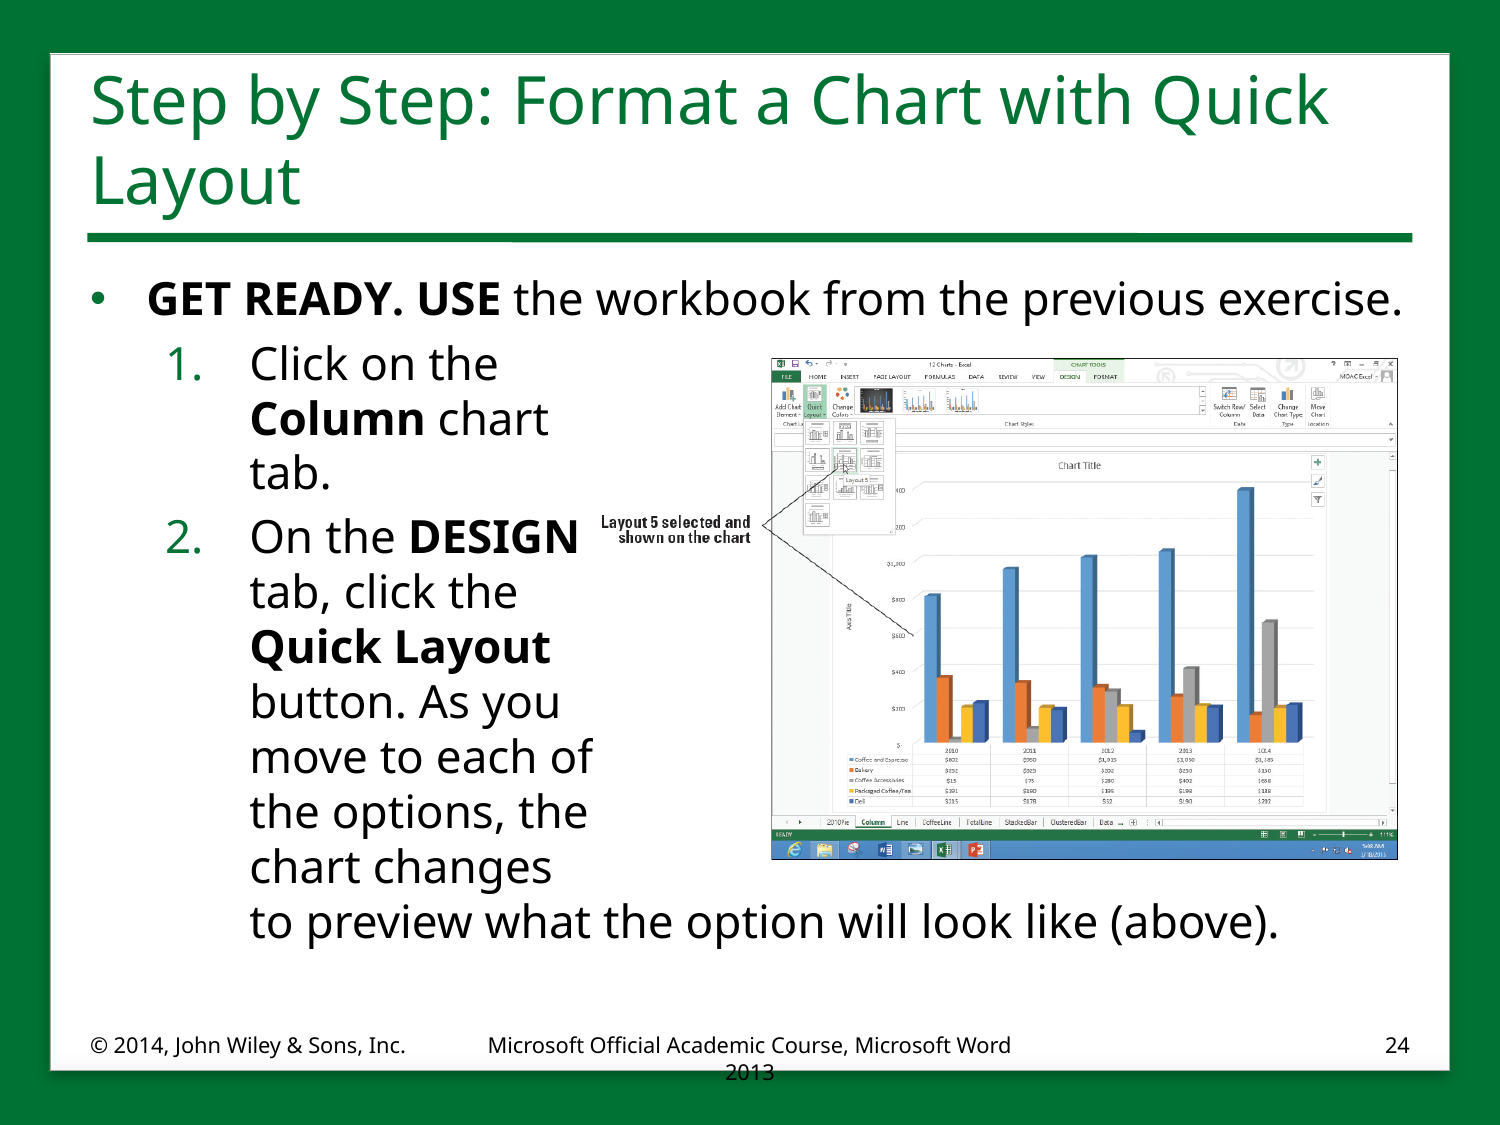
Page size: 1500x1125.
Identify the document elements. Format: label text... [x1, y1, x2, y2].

title Step by Step: Format a Chart with Quick Layout [74, 74, 1426, 226]
slide_number © 2014, John Wiley & Sons, Inc. [74, 1024, 426, 1103]
slide_number 24 [1074, 1024, 1426, 1103]
picture [593, 349, 1406, 869]
footer Microsoft Official Academic Course, Microsoft Word 2013 [449, 1024, 1051, 1103]
list GET READY. USE the workbook from the previous exercise. Click on the Column chart tab. On the DESIGN tab, click the Quick Layout button. As you move to each of the options, the chart changes to preview what the option will look like (above). [75, 262, 1425, 1063]
